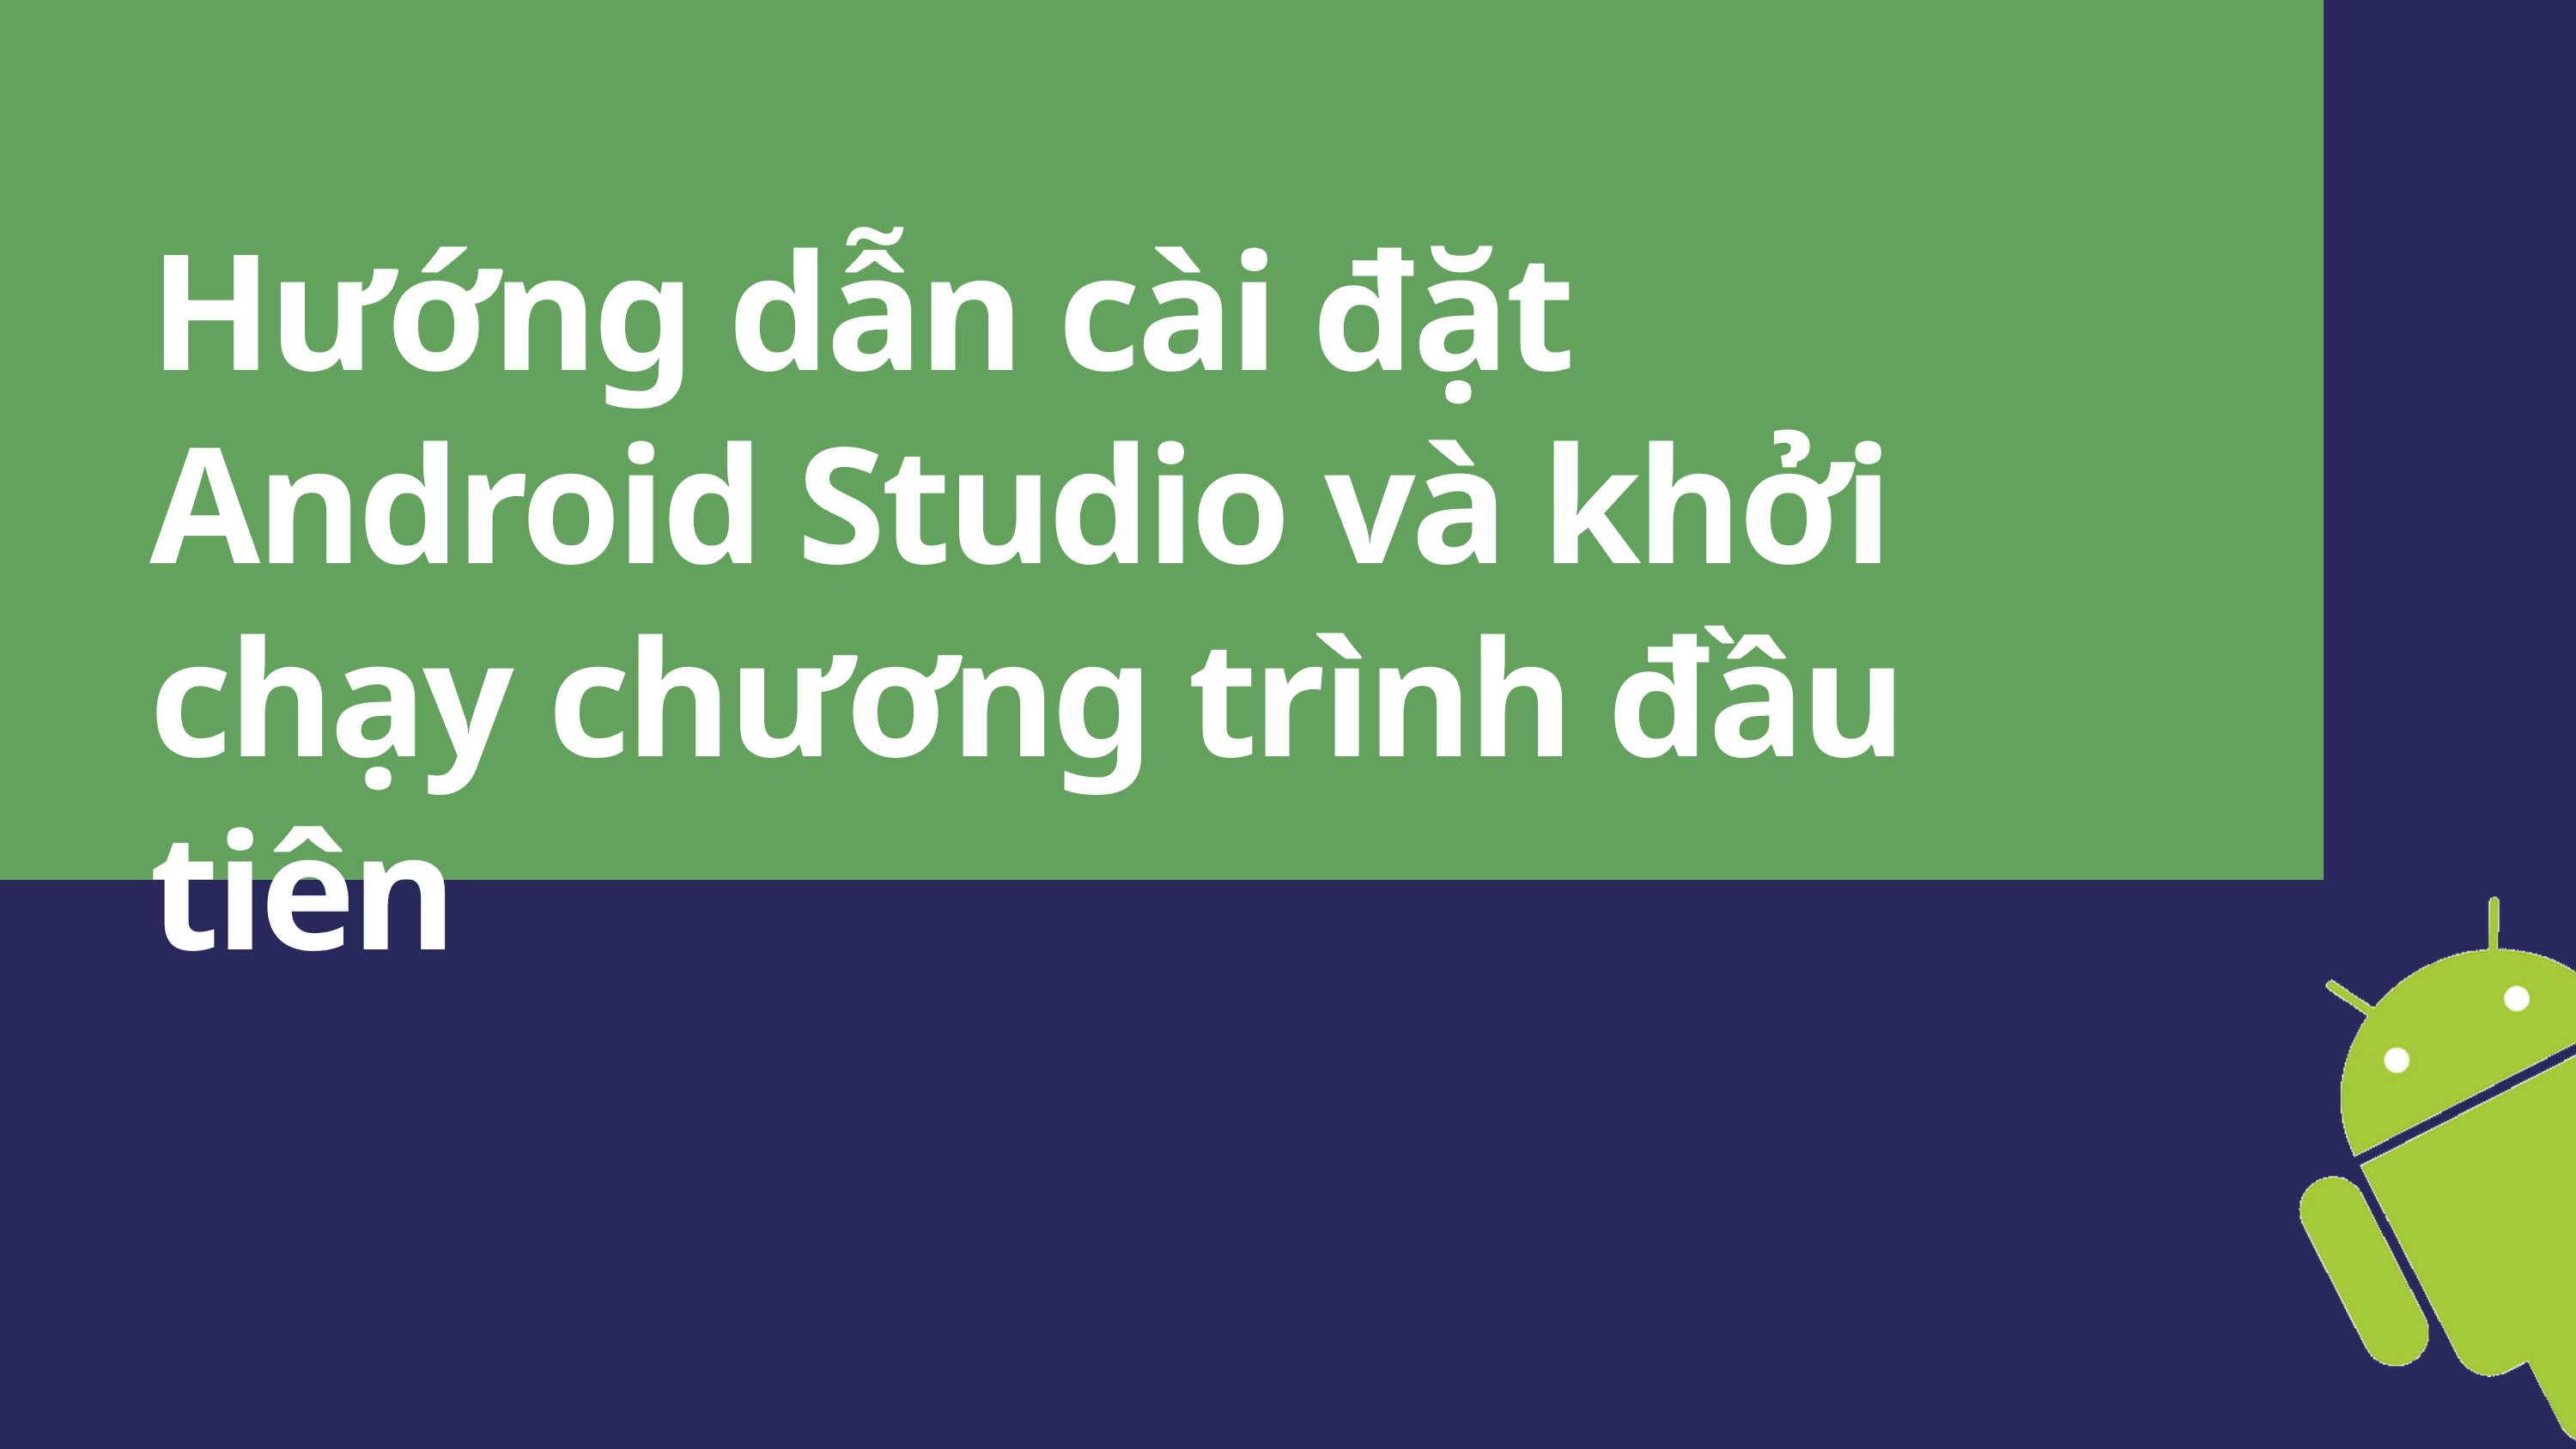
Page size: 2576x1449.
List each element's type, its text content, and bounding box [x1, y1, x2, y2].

text_box Hướng dẫn cài đặt Android Studio và khởi chạy chương trình đầu tiên [149, 209, 2217, 982]
picture [2289, 895, 2576, 1449]
text_box [0, 0, 2324, 880]
